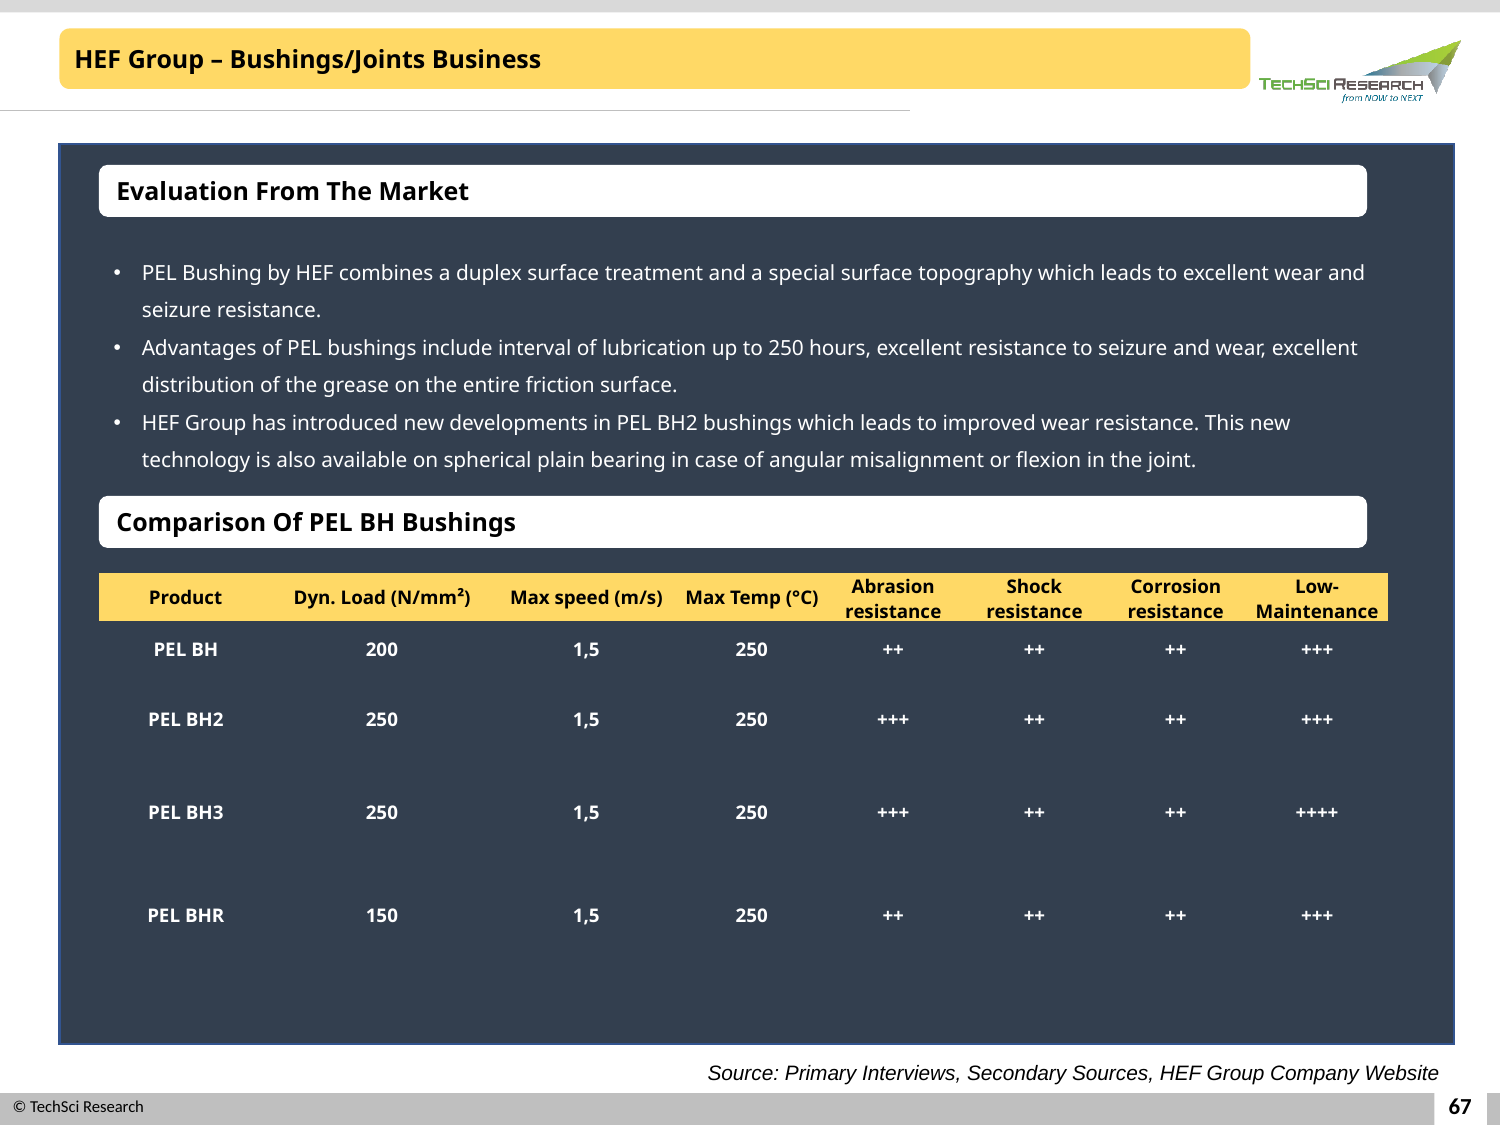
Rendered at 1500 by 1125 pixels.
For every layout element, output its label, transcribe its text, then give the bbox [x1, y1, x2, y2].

table_cell ++ [964, 864, 1105, 966]
table_cell 250 [681, 761, 822, 864]
picture [1257, 39, 1461, 104]
table_cell 250 [273, 761, 491, 864]
table_cell ++ [964, 678, 1105, 761]
table_cell 250 [273, 678, 491, 761]
table_cell PEL BH3 [99, 761, 273, 864]
table_cell +++ [1246, 864, 1388, 966]
text_box PEL Bushing by HEF combines a duplex surface treatment and a special surface topography which leads to excellent wear and seizure resistance. Advantages of PEL bushings include interval of lubrication up to 250 hours, excellent resistance to seizure and wear, excellent distribution of the grease on the entire friction surface. HEF Group has introduced new developments in PEL BH2 bushings which leads to improved wear resistance. This new technology is also available on spherical plain bearing in case of angular misalignment or flexion in the joint. [98, 239, 1388, 480]
table_header Low-Maintenance [1246, 573, 1388, 621]
text_box HEF Group – Bushings/Joints Business [59, 35, 1156, 81]
text_box [58, 143, 1455, 1045]
table_header Max speed (m/s) [491, 573, 681, 621]
table_cell ++ [1105, 678, 1246, 761]
table_cell 1,5 [491, 678, 681, 761]
table_cell 250 [681, 621, 822, 678]
table_cell ++++ [1246, 761, 1388, 864]
table_cell 1,5 [491, 864, 681, 966]
table_header Dyn. Load (N/mm²) [273, 573, 491, 621]
table_cell 150 [273, 864, 491, 966]
table_cell ++ [1105, 761, 1246, 864]
table_header Corrosion resistance [1105, 573, 1246, 621]
table_cell 250 [681, 678, 822, 761]
table_cell ++ [822, 864, 964, 966]
table_cell ++ [1105, 621, 1246, 678]
table_cell +++ [1246, 678, 1388, 761]
table_cell 200 [273, 621, 491, 678]
table_cell ++ [822, 621, 964, 678]
table_header Product [99, 573, 273, 621]
table_cell PEL BH2 [99, 678, 273, 761]
text_box Evaluation From The Market [97, 163, 1369, 218]
table_cell 1,5 [491, 621, 681, 678]
table_header Abrasion resistance [822, 573, 964, 621]
table_cell ++ [964, 761, 1105, 864]
table_cell ++ [964, 621, 1105, 678]
table_cell 250 [681, 864, 822, 966]
table_header Shock resistance [964, 573, 1105, 621]
table_cell +++ [822, 678, 964, 761]
table_cell +++ [822, 761, 964, 864]
table_cell PEL BH [99, 621, 273, 678]
text_box Comparison Of PEL BH Bushings [97, 494, 1369, 549]
table_cell 1,5 [491, 761, 681, 864]
table_cell +++ [1246, 621, 1388, 678]
table_cell PEL BHR [99, 864, 273, 966]
table_cell ++ [1105, 864, 1246, 966]
text_box [58, 27, 1252, 91]
text_box Source: Primary Interviews, Secondary Sources, HEF Group Company Website [652, 1052, 1454, 1092]
table_header Max Temp (°C) [681, 573, 822, 621]
